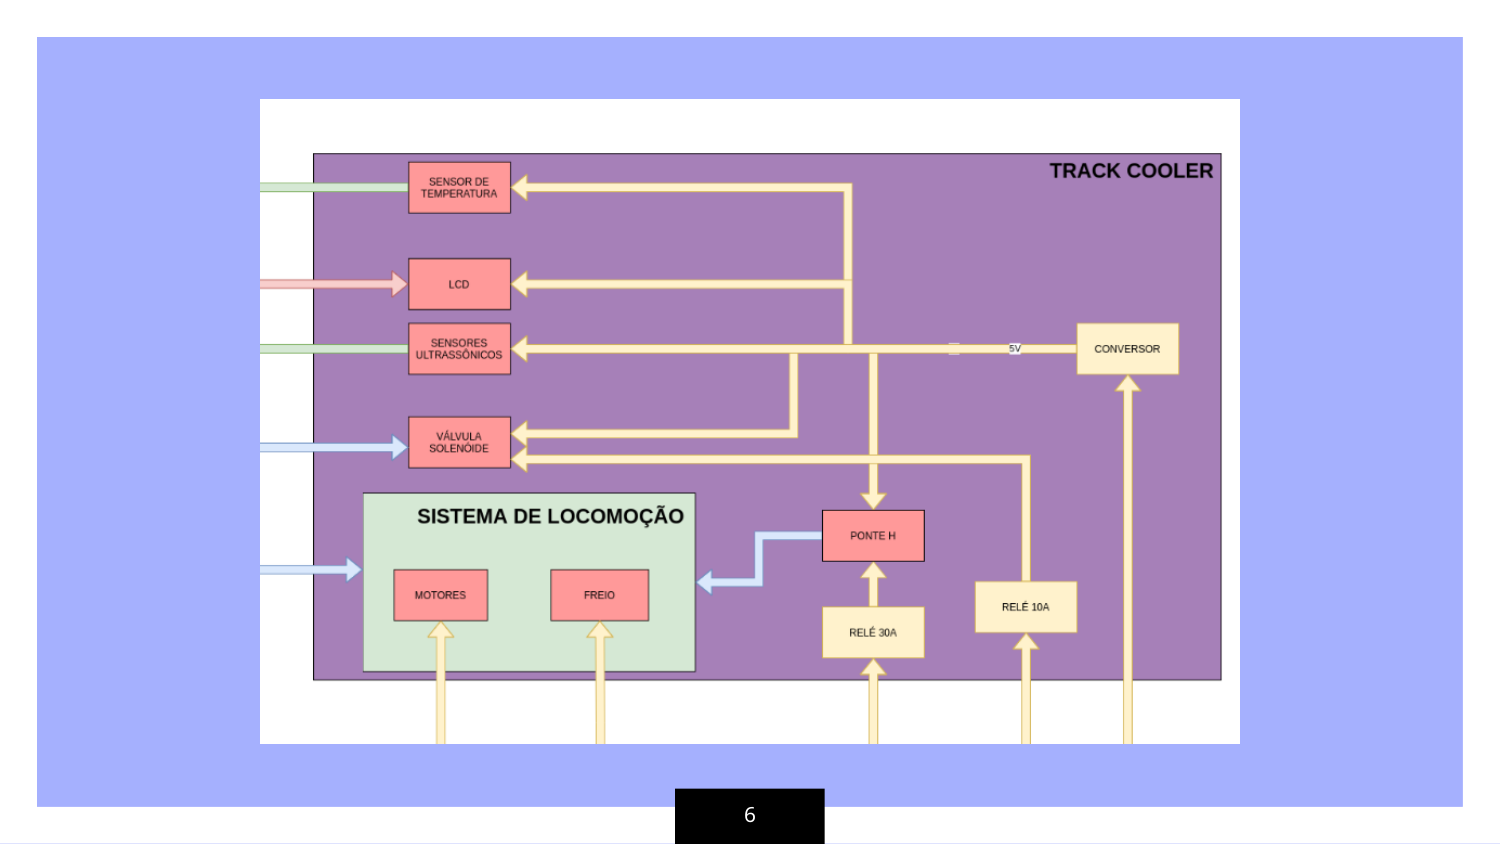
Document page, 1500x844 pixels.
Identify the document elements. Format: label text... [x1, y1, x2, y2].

slide_number ‹#› [675, 788, 825, 844]
picture [260, 99, 1240, 744]
